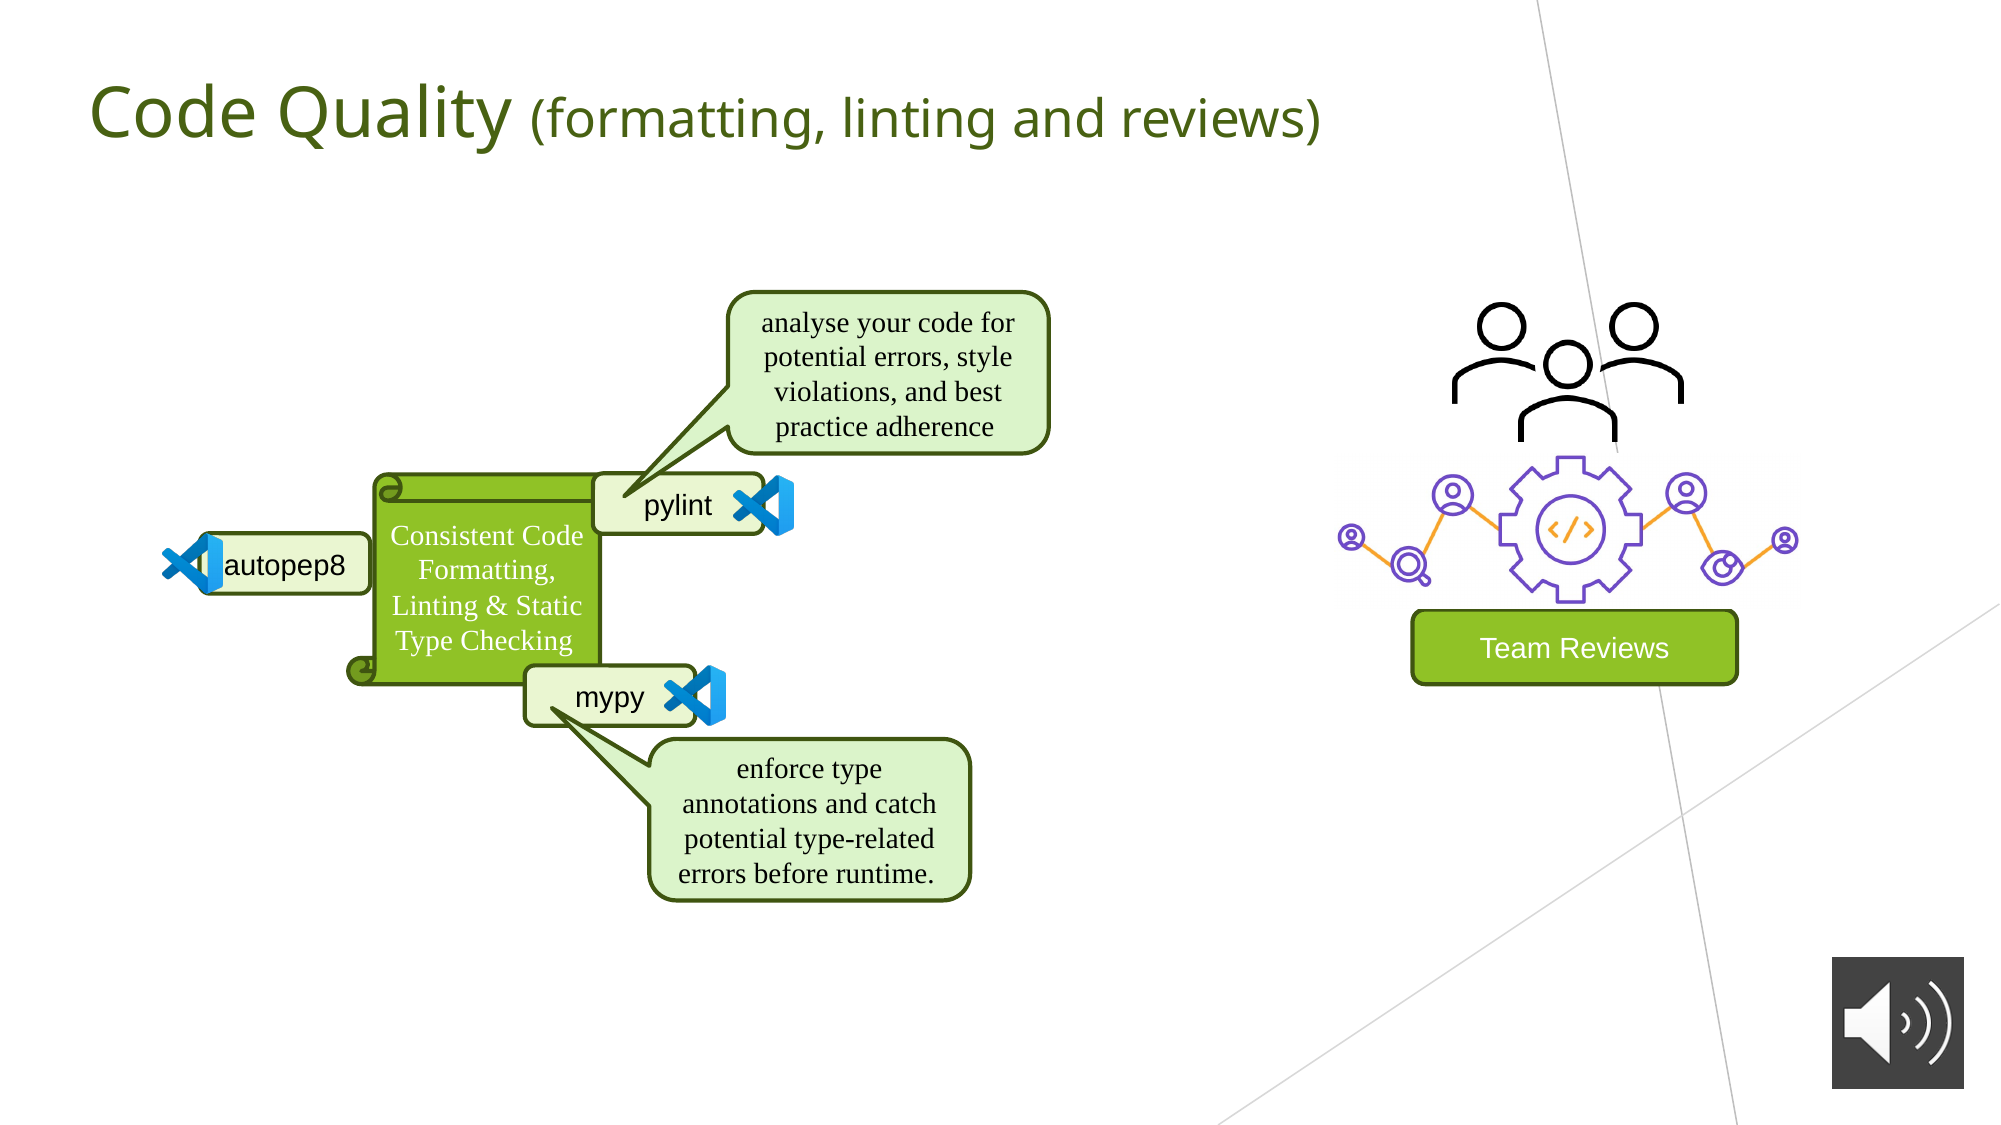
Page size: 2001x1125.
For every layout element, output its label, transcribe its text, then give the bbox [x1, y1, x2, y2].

picture [1830, 955, 1965, 1090]
picture [664, 665, 726, 727]
text_box analyse your code for potential errors, style violations, and best practice adherence [645, 289, 1051, 471]
picture [161, 532, 223, 594]
picture [1435, 240, 1700, 505]
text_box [199, 473, 764, 727]
text_box enforce type annotations and catch potential type-related errors before runtime. [574, 734, 973, 903]
title Code Quality (formatting, linting and reviews) [68, 47, 1932, 173]
slide_number 6 [1853, 1019, 1974, 1106]
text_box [1334, 453, 1801, 685]
picture [733, 475, 795, 537]
